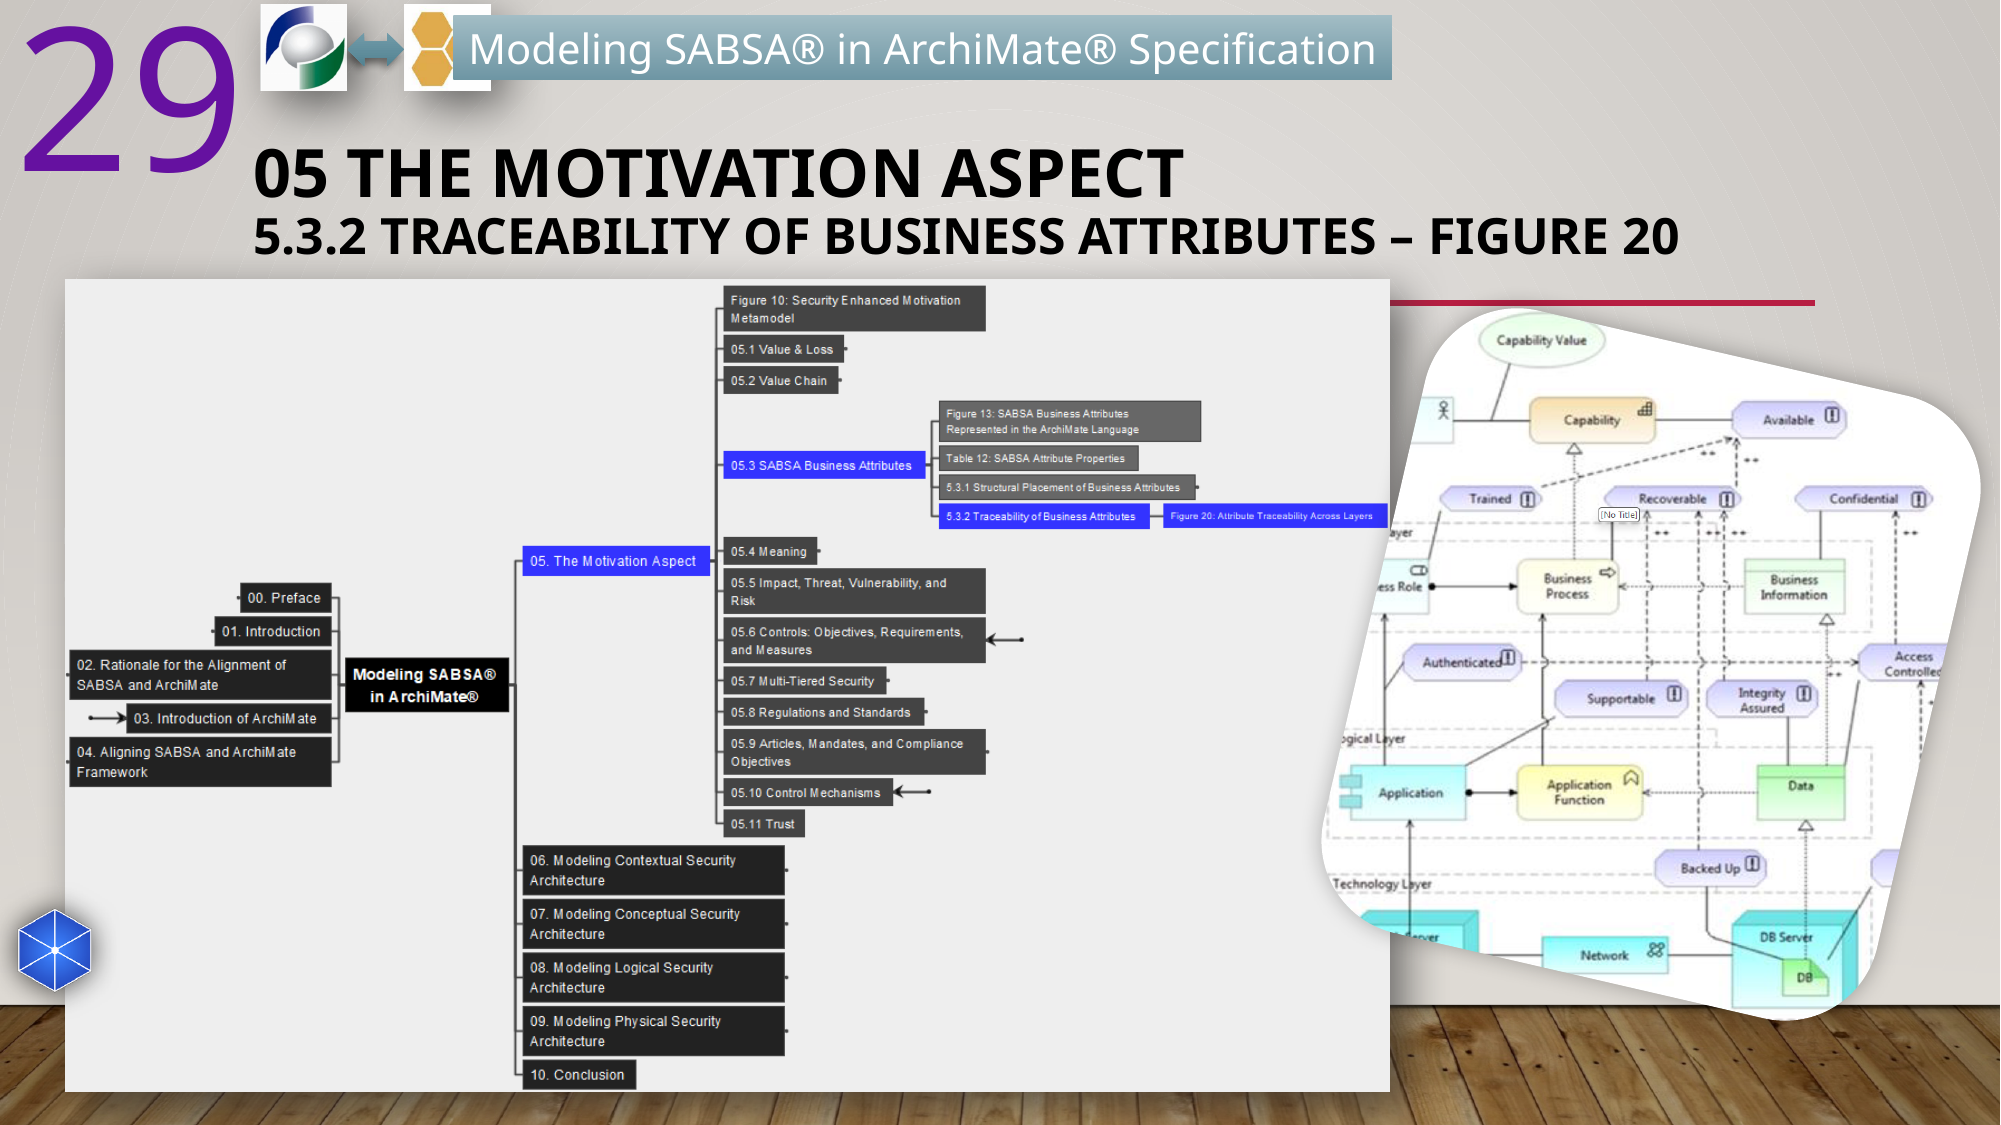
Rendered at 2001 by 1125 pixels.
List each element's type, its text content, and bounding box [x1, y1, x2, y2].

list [64, 279, 1390, 1093]
picture [0, 308, 2000, 1125]
text_box 29 [0, 0, 261, 219]
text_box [260, 4, 491, 92]
picture [11, 906, 98, 994]
title 05 The Motivation Aspect 5.3.2 Traceability of Business Attributes – Figure 20 [238, 131, 1814, 305]
text_box Modeling SABSA® in ArchiMate® Specification [491, 15, 1392, 80]
